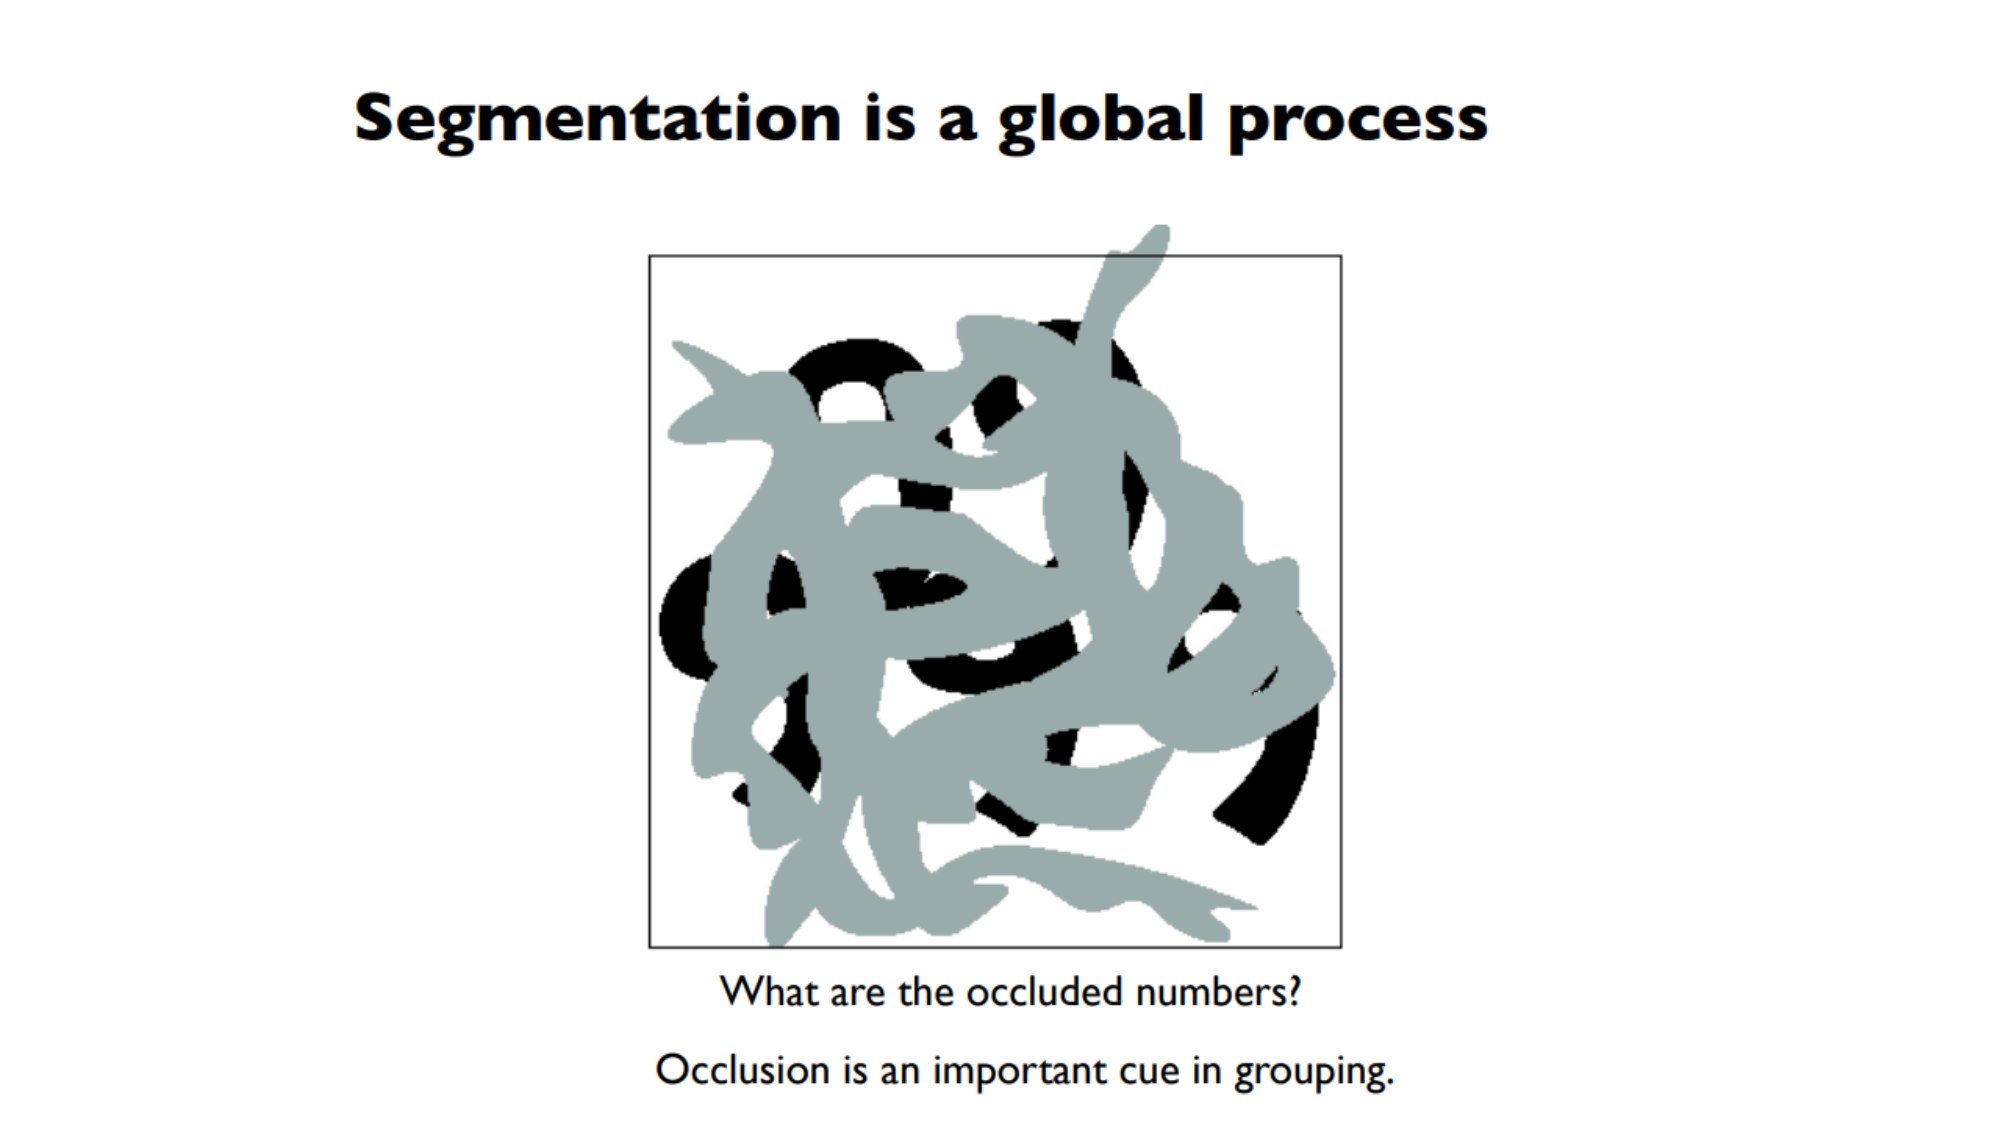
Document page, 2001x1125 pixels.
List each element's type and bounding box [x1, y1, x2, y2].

picture [204, 6, 1795, 1119]
